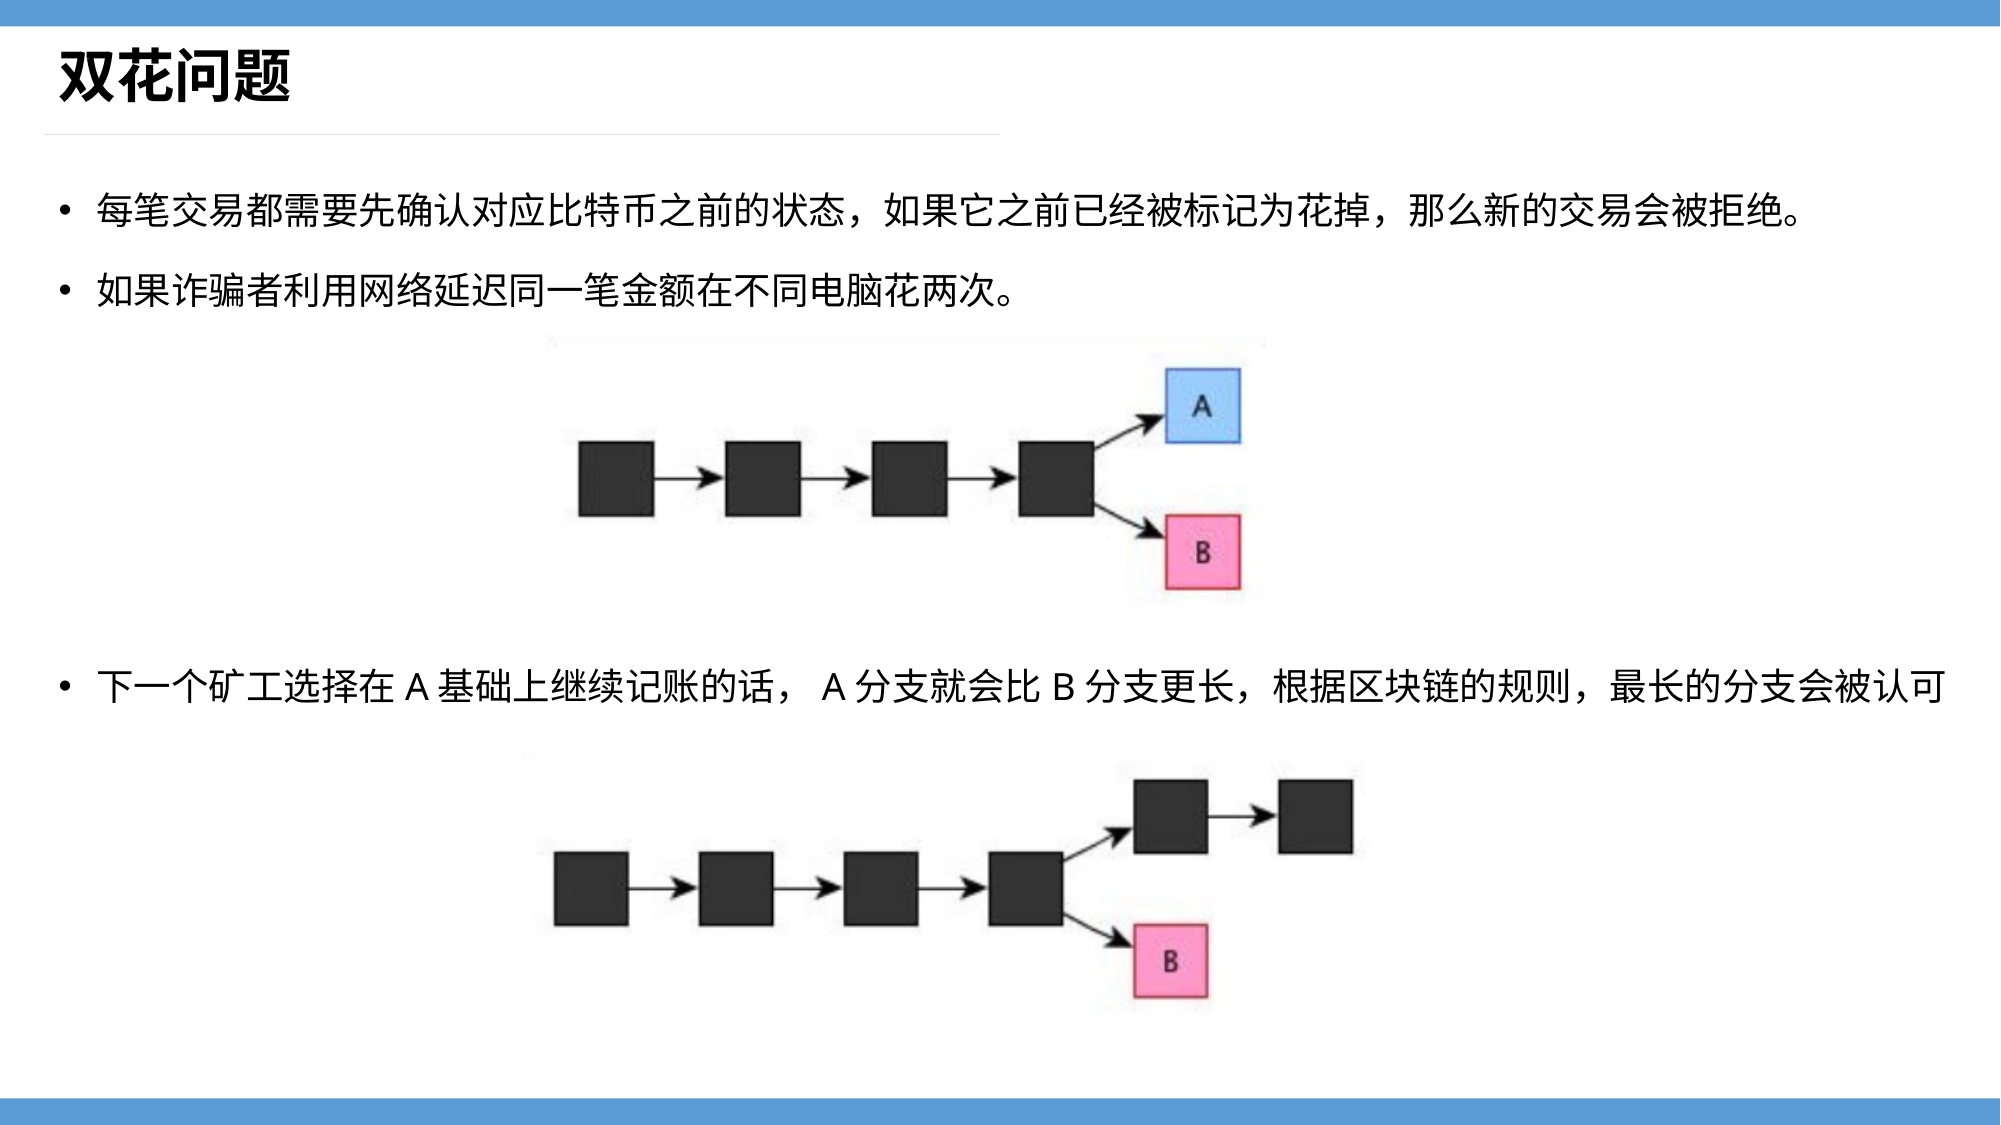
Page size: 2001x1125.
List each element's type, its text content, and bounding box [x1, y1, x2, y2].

title 双花问题 [43, 39, 1769, 121]
picture [546, 334, 1267, 619]
list 每笔交易都需要先确认对应比特币之前的状态，如果它之前已经被标记为花掉，那么新的交易会被拒绝。 如果诈骗者利用网络延迟同一笔金额在不同电脑花两次。 下一个矿工选择在A基础上继续记账的话，A分支就会比B分支更长，根据区块链的规则，最长的分支会被认可 [43, 166, 1977, 748]
picture [521, 752, 1381, 1019]
